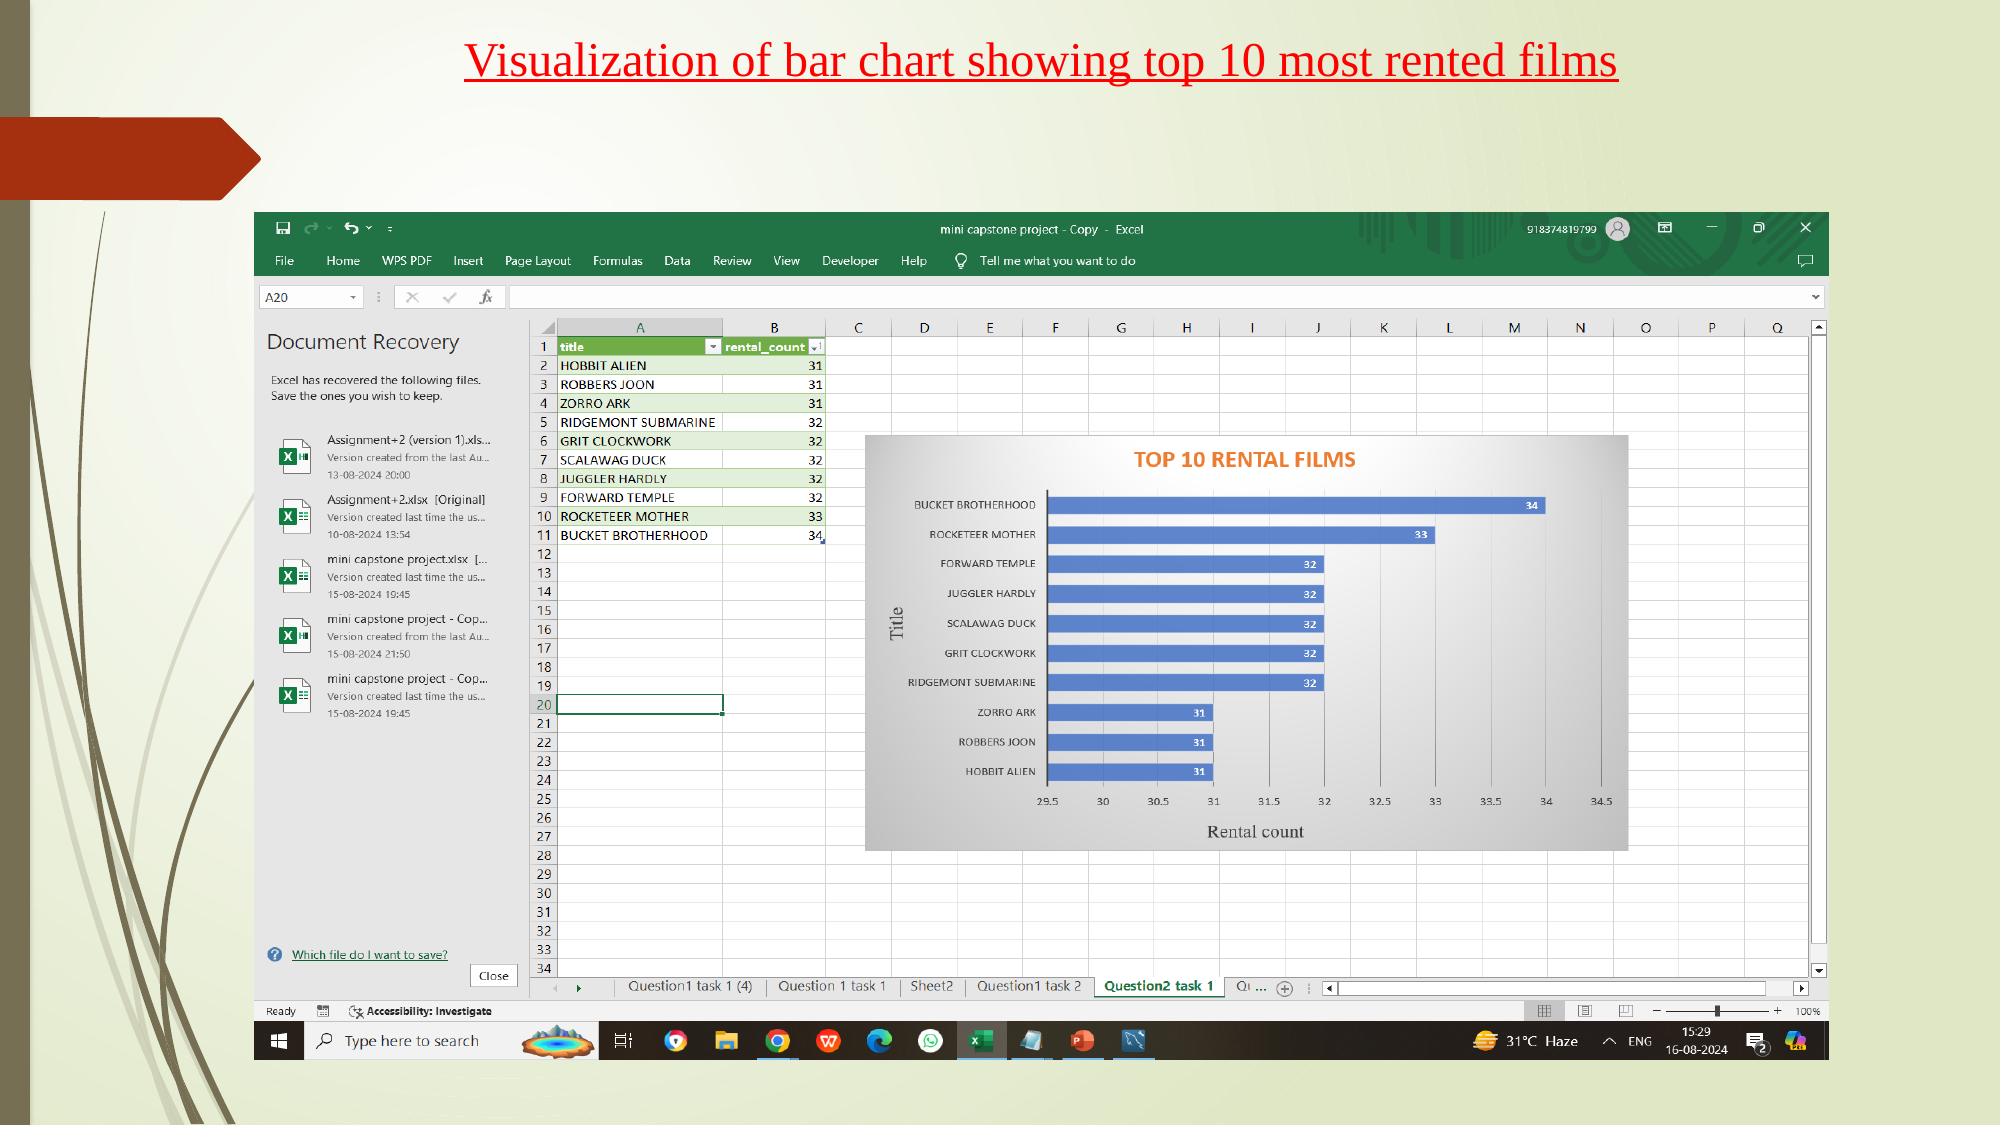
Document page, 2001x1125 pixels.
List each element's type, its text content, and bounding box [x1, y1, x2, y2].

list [253, 212, 1830, 1061]
title Visualization of bar chart showing top 10 most rented films [310, 20, 1773, 94]
